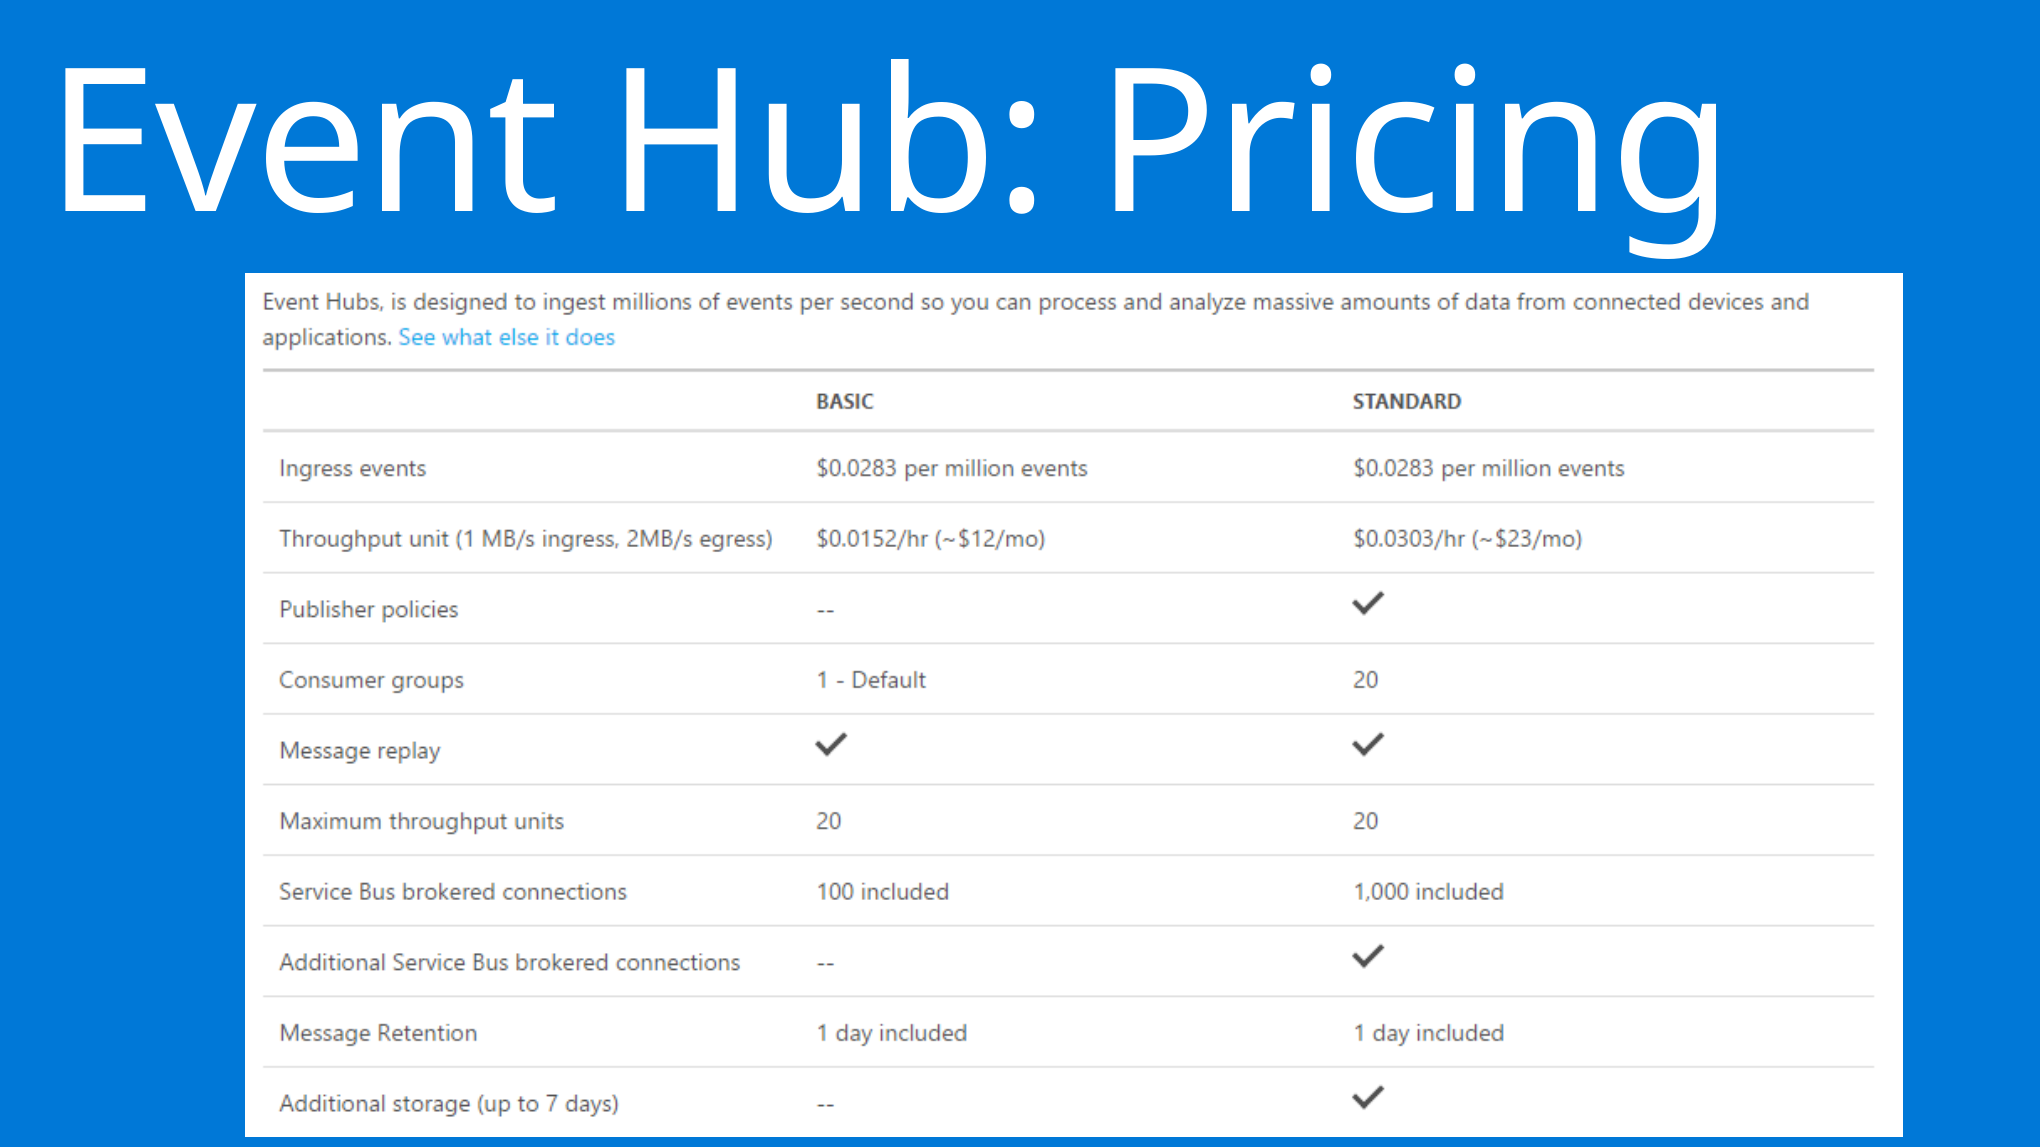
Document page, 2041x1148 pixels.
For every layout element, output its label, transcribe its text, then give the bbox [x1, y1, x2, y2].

text_box Event Hub: Pricing [22, 23, 2008, 218]
picture [244, 273, 1904, 1137]
